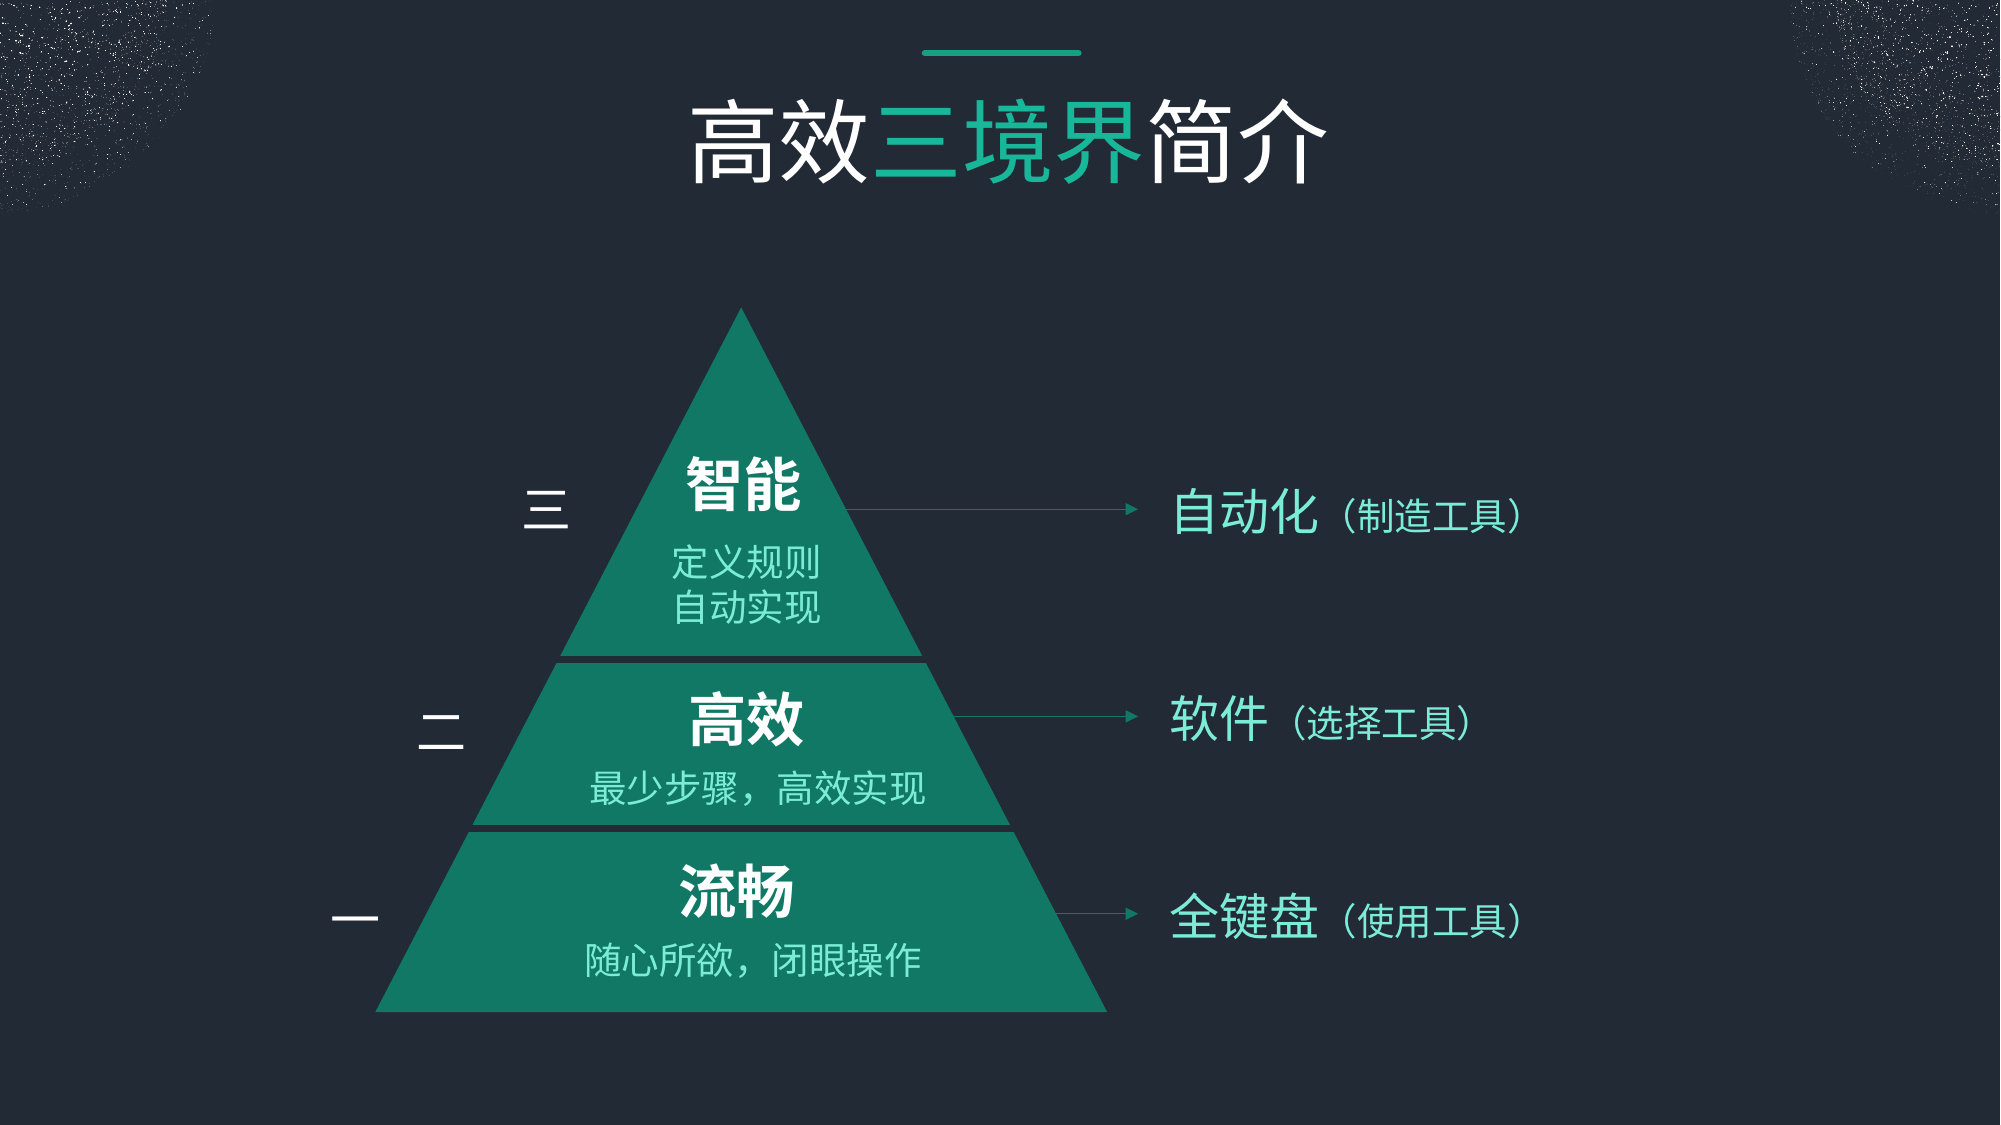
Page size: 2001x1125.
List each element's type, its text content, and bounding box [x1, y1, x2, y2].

text_box 随心所欲，闭眼操作 [569, 929, 937, 989]
text_box 自动化（制造工具） [1154, 472, 1560, 548]
text_box 最少步骤，高效实现 [574, 757, 942, 818]
text_box 高效 [673, 675, 820, 757]
text_box 高效三境界简介 [516, 81, 1500, 199]
text_box [559, 305, 924, 656]
text_box 全键盘（使用工具） [1154, 877, 1560, 953]
text_box 三 [506, 471, 587, 546]
text_box 流畅 [663, 847, 811, 929]
text_box 智能 [671, 441, 818, 526]
text_box [373, 832, 1109, 1014]
text_box [471, 663, 1012, 825]
text_box 二 [401, 692, 482, 768]
text_box 定义规则 自动实现 [656, 531, 837, 636]
text_box 一 [316, 881, 396, 956]
text_box 软件（选择工具） [1154, 680, 1510, 755]
